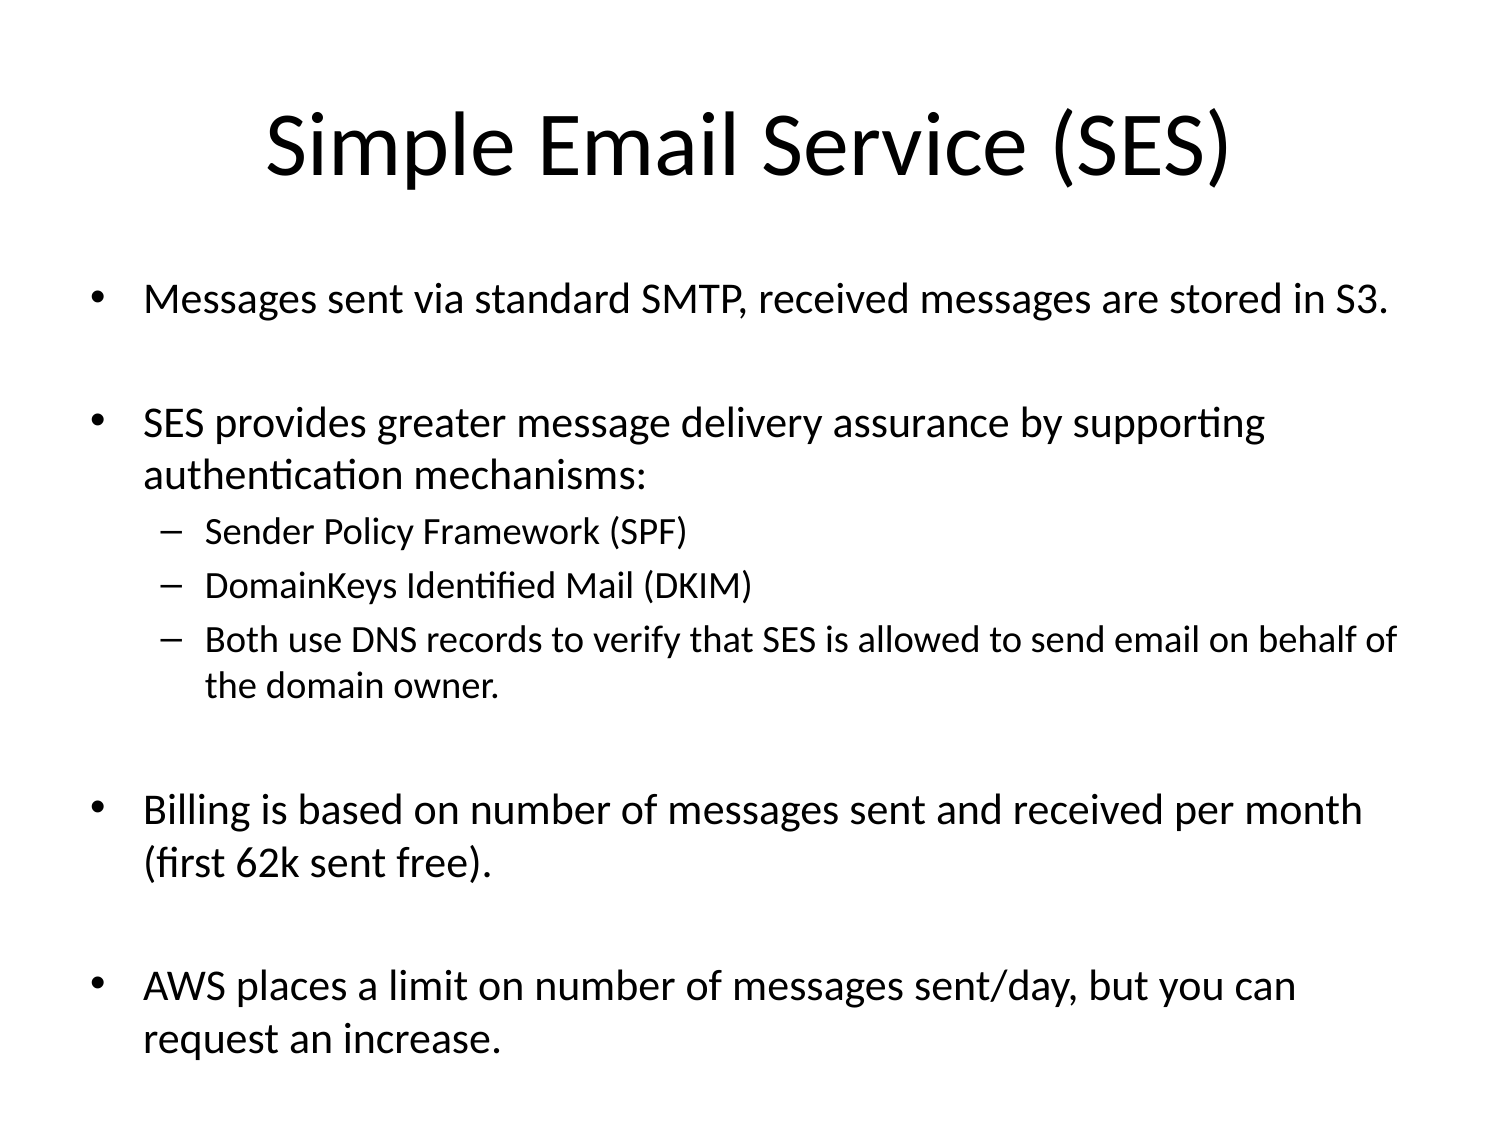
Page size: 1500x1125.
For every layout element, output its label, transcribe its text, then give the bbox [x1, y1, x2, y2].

list Messages sent via standard SMTP, received messages are stored in S3. SES provides greater message delivery assurance by supporting authentication mechanisms: Sender Policy Framework (SPF) DomainKeys Identified Mail (DKIM) Both use DNS records to verify that SES is allowed to send email on behalf of the domain owner. Billing is based on number of messages sent and received per month (first 62k sent free). AWS places a limit on number of messages sent/day, but you can request an increase. [75, 262, 1425, 1083]
title Simple Email Service (SES) [75, 45, 1425, 233]
